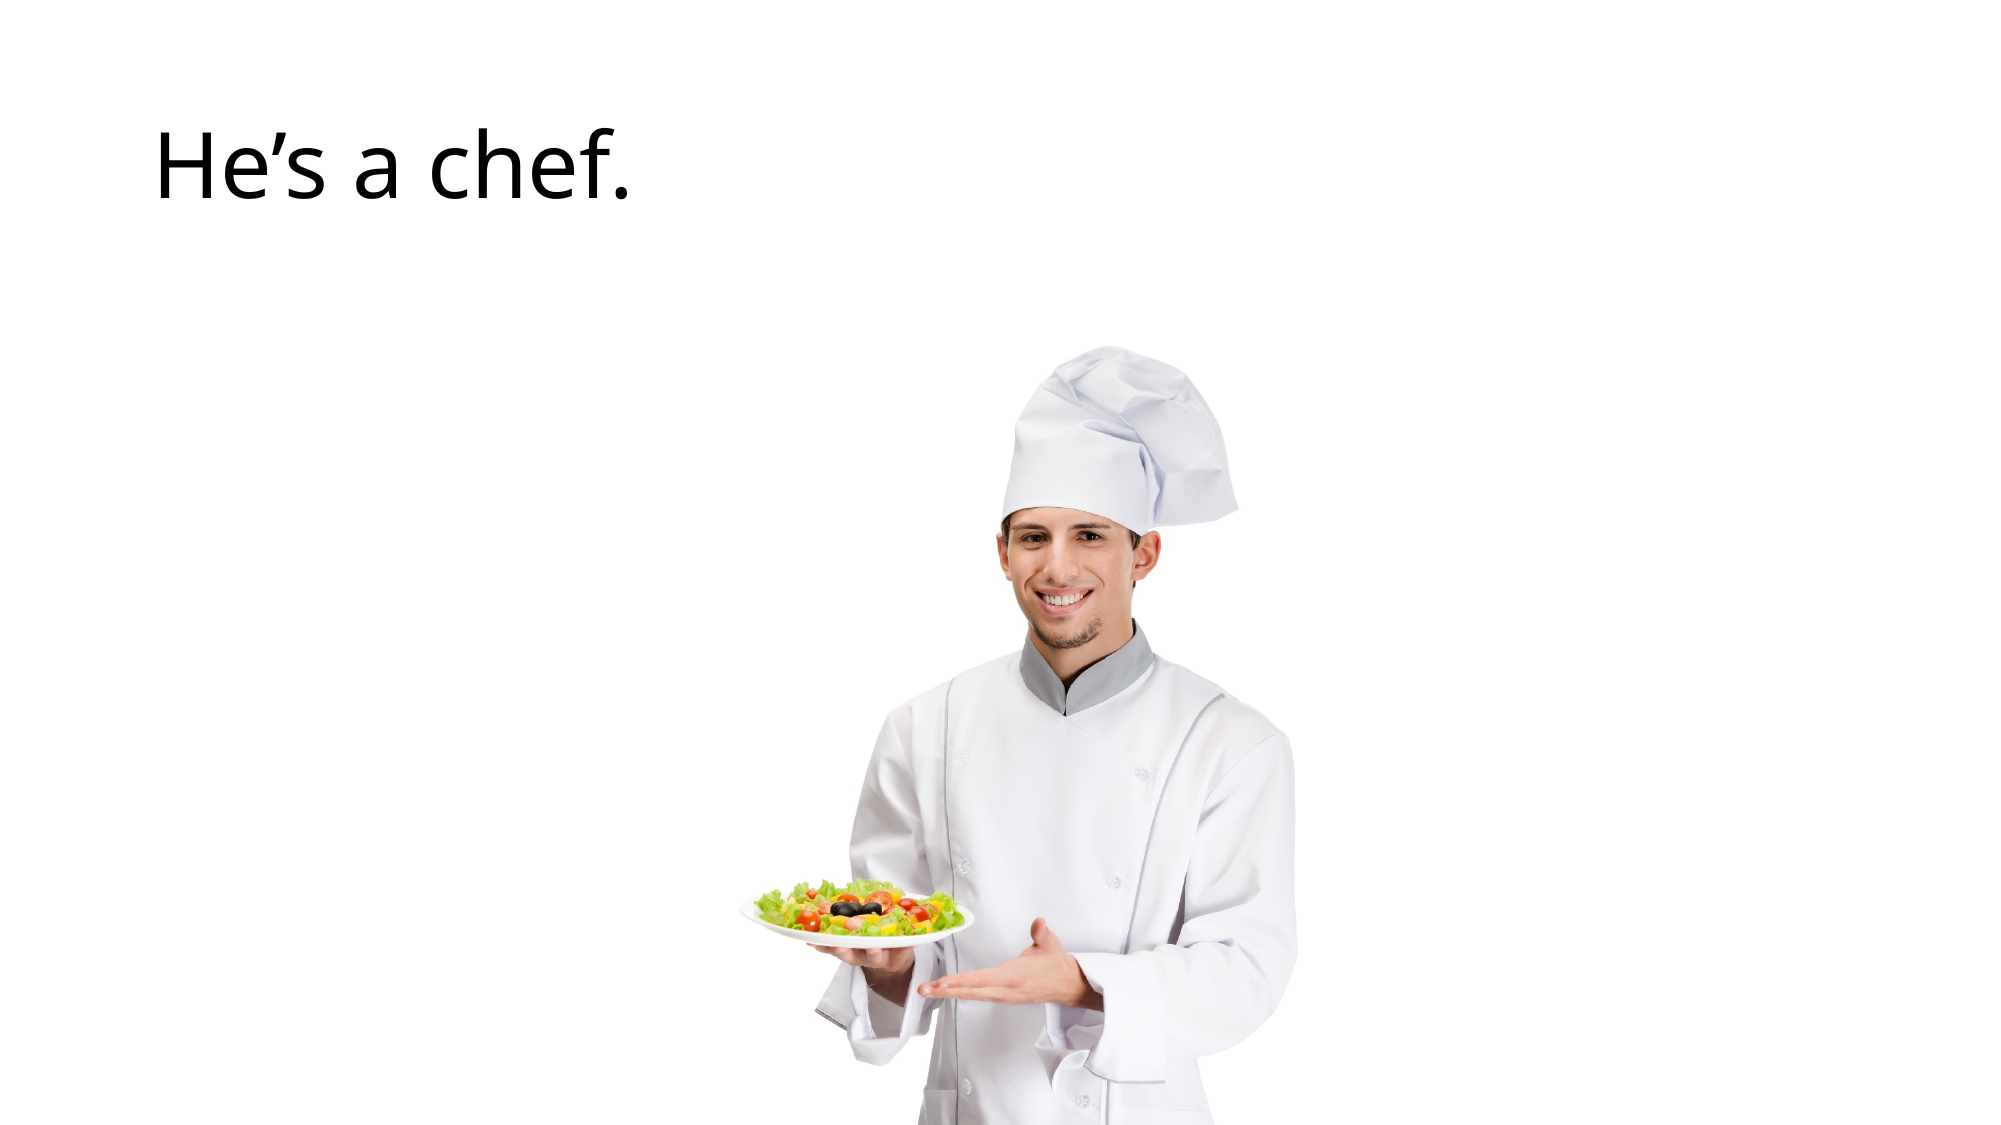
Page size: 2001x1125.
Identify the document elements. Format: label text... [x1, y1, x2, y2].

title He’s a chef. [137, 59, 1863, 278]
picture [712, 325, 1359, 1125]
